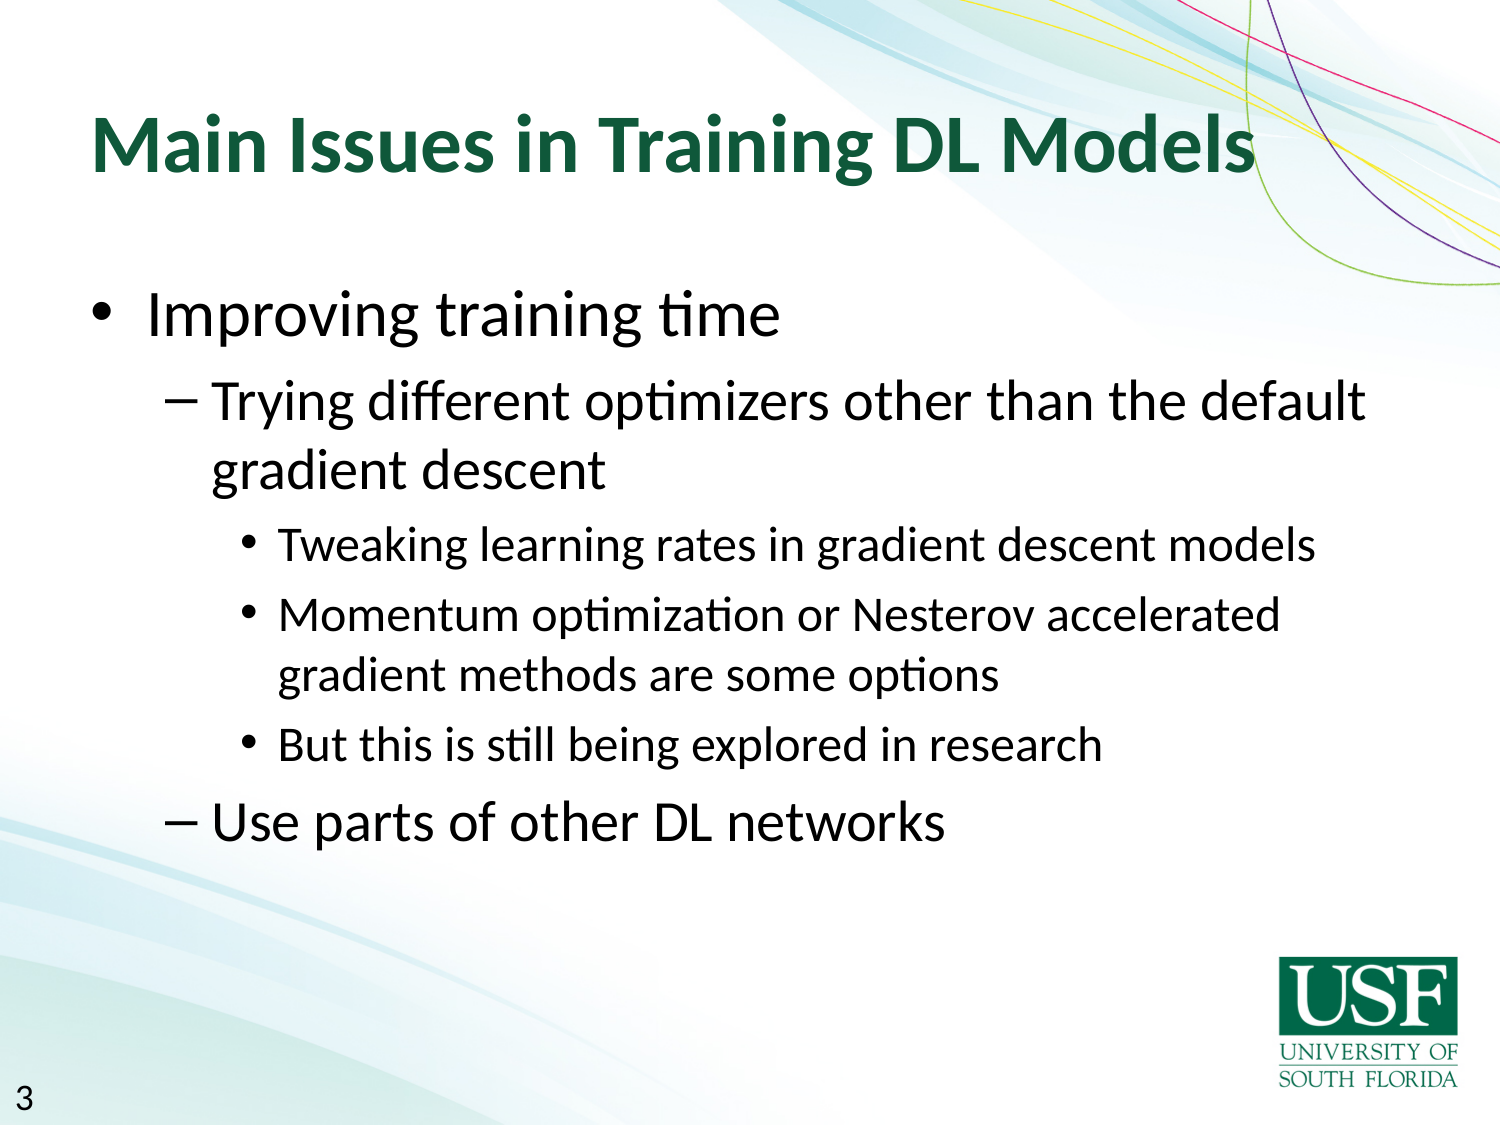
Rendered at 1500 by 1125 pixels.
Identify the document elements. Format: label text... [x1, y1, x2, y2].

title Main Issues in Training DL Models [75, 45, 1425, 233]
picture [0, 0, 1500, 1125]
slide_number 3 [0, 1065, 350, 1125]
list Improving training time Trying different optimizers other than the default gradient descent Tweaking learning rates in gradient descent models Momentum optimization or Nesterov accelerated gradient methods are some options But this is still being explored in research Use parts of other DL networks [75, 262, 1425, 1005]
